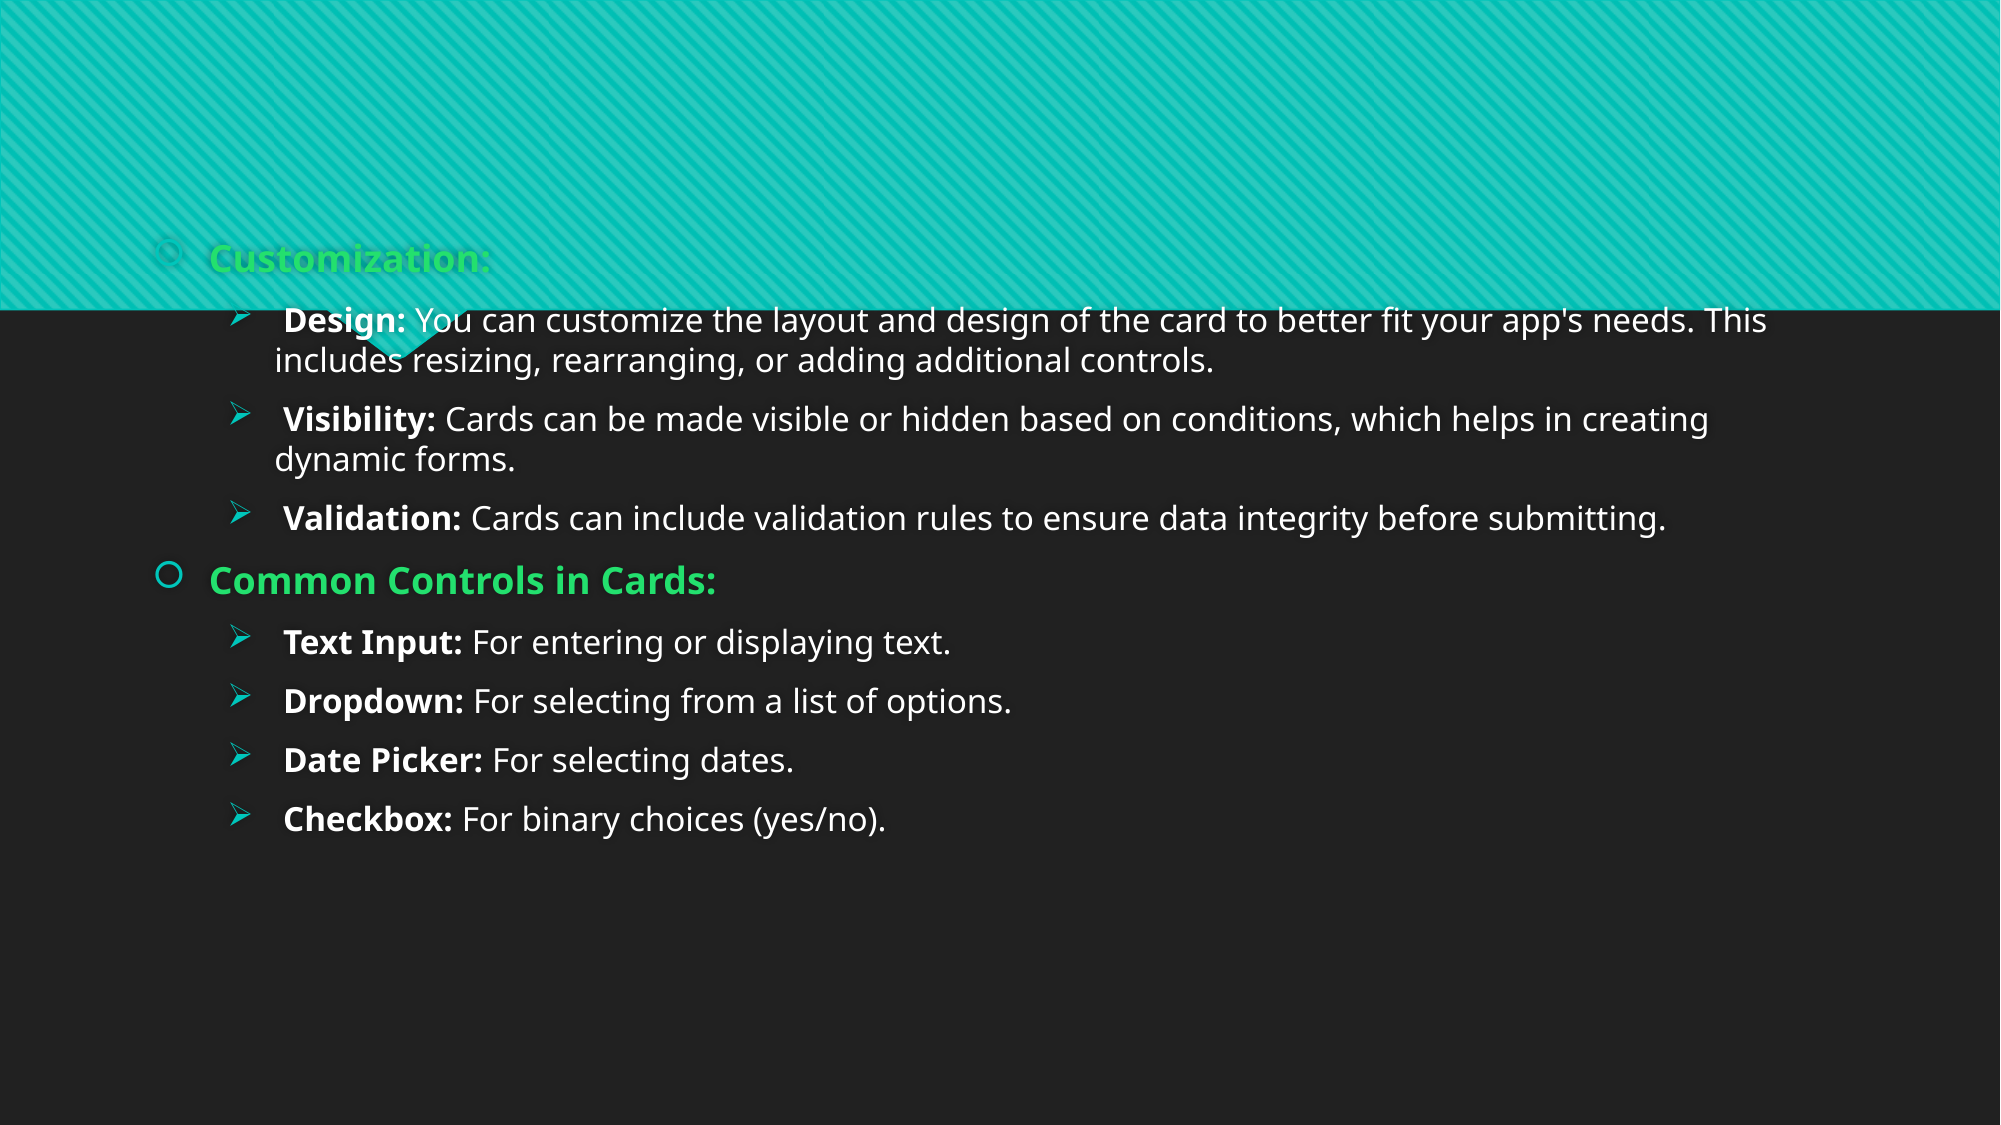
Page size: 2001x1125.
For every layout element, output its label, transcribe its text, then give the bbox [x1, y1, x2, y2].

list Customization: Design: You can customize the layout and design of the card to better fit your app's needs. This includes resizing, rearranging, or adding additional controls. Visibility: Cards can be made visible or hidden based on conditions, which helps in creating dynamic forms. Validation: Cards can include validation rules to ensure data integrity before submitting. Common Controls in Cards: Text Input: For entering or displaying text. Dropdown: For selecting from a list of options. Date Picker: For selecting dates. Checkbox: For binary choices (yes/no). [137, 59, 1863, 1014]
